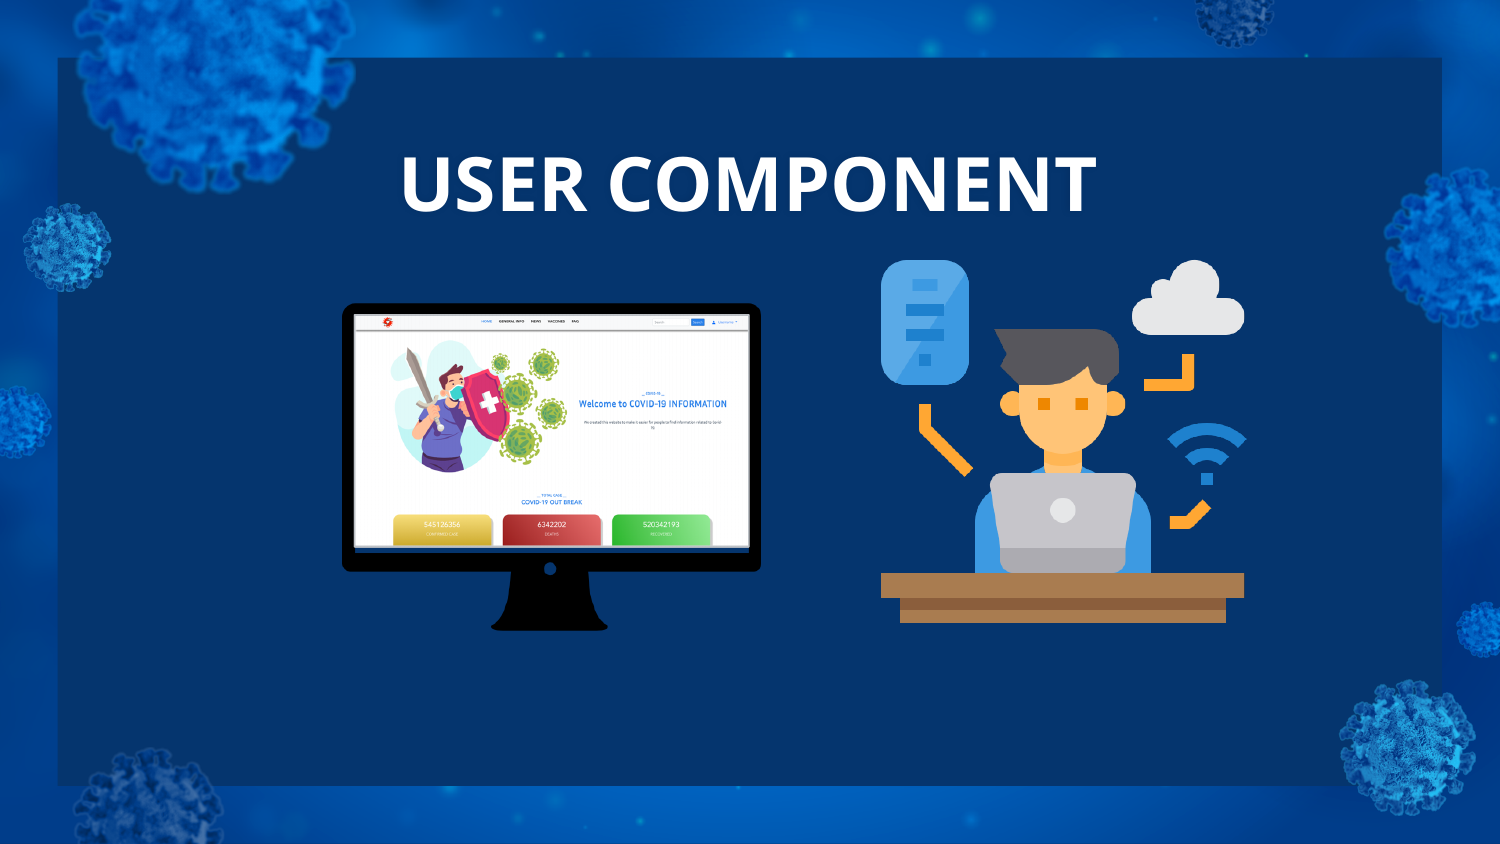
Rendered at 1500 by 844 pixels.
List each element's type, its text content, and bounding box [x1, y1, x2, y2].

title USER COMPONENT [373, 133, 1143, 242]
picture [0, 0, 1500, 844]
